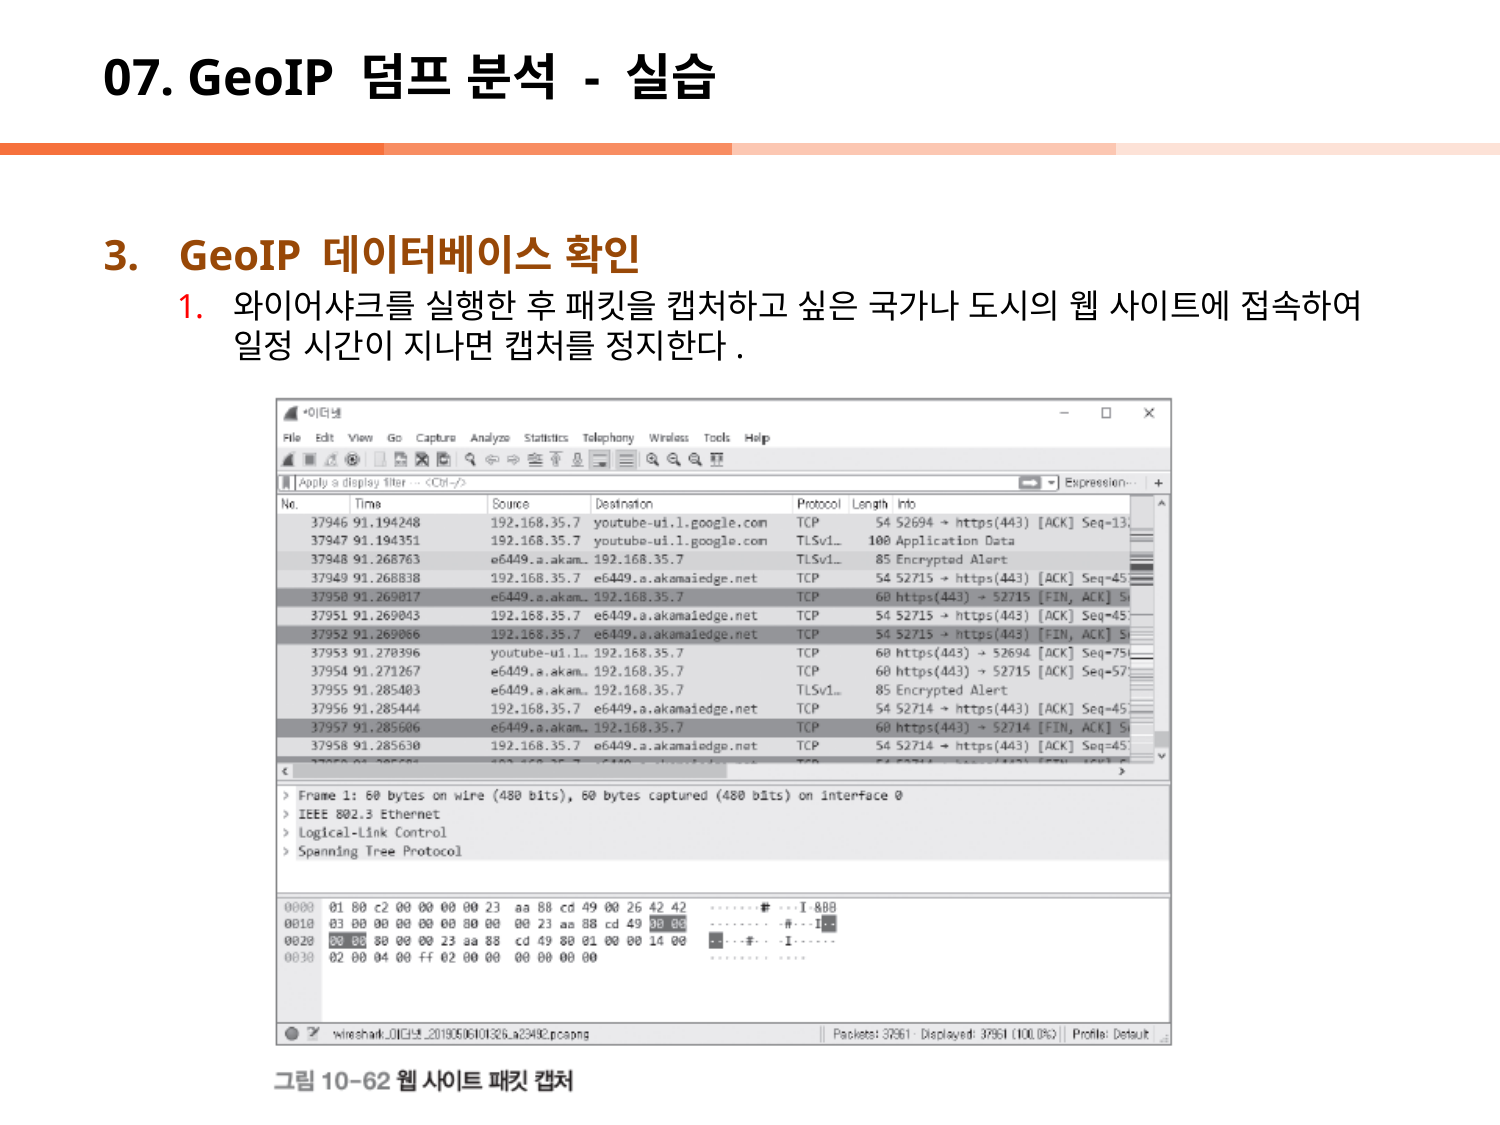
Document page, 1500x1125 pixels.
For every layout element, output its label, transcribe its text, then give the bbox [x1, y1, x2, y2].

list GeoIP 데이터베이스 확인 와이어샤크를 실행한 후 패킷을 캡처하고 싶은 국가나 도시의 웹 사이트에 접속하여 일정 시간이 지나면 캡처를 정지한다. [88, 196, 1436, 1083]
title 07. GeoIP 덤프 분석 - 실습 [88, 30, 1330, 121]
picture [265, 391, 1191, 1121]
